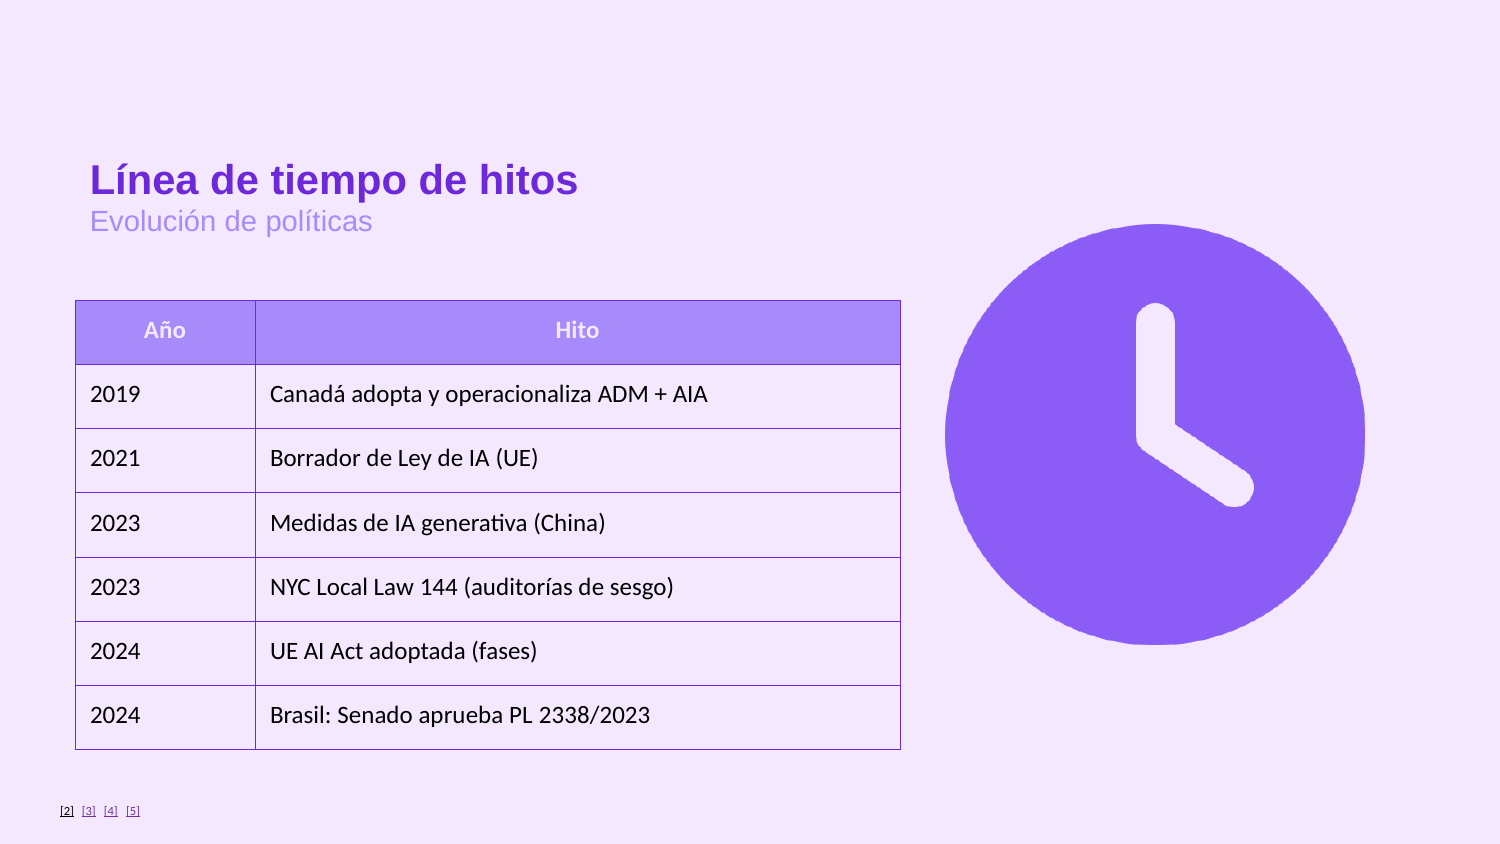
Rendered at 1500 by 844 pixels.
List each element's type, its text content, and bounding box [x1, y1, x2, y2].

table_cell UE AI Act adoptada (fases) [256, 622, 900, 685]
table_cell 2023 [76, 558, 255, 621]
table_cell 2019 [76, 365, 255, 428]
table_cell Medidas de IA generativa (China) [256, 493, 900, 557]
picture [944, 224, 1365, 645]
table_cell NYC Local Law 144 (auditorías de sesgo) [256, 558, 900, 621]
table_header Año [76, 301, 255, 364]
table_cell Brasil: Senado aprueba PL 2338/2023 [256, 686, 900, 749]
table_cell 2023 [76, 493, 255, 557]
text_box Línea de tiempo de hitos Evolución de políticas [74, 119, 900, 270]
table_cell 2021 [76, 429, 255, 492]
table_header Hito [256, 301, 900, 364]
text_box [2] [3] [4] [5] [59, 791, 1440, 829]
table_cell Canadá adopta y operacionaliza ADM + AIA [256, 365, 900, 428]
table_cell 2024 [76, 622, 255, 685]
table_cell Borrador de Ley de IA (UE) [256, 429, 900, 492]
table_cell 2024 [76, 686, 255, 749]
